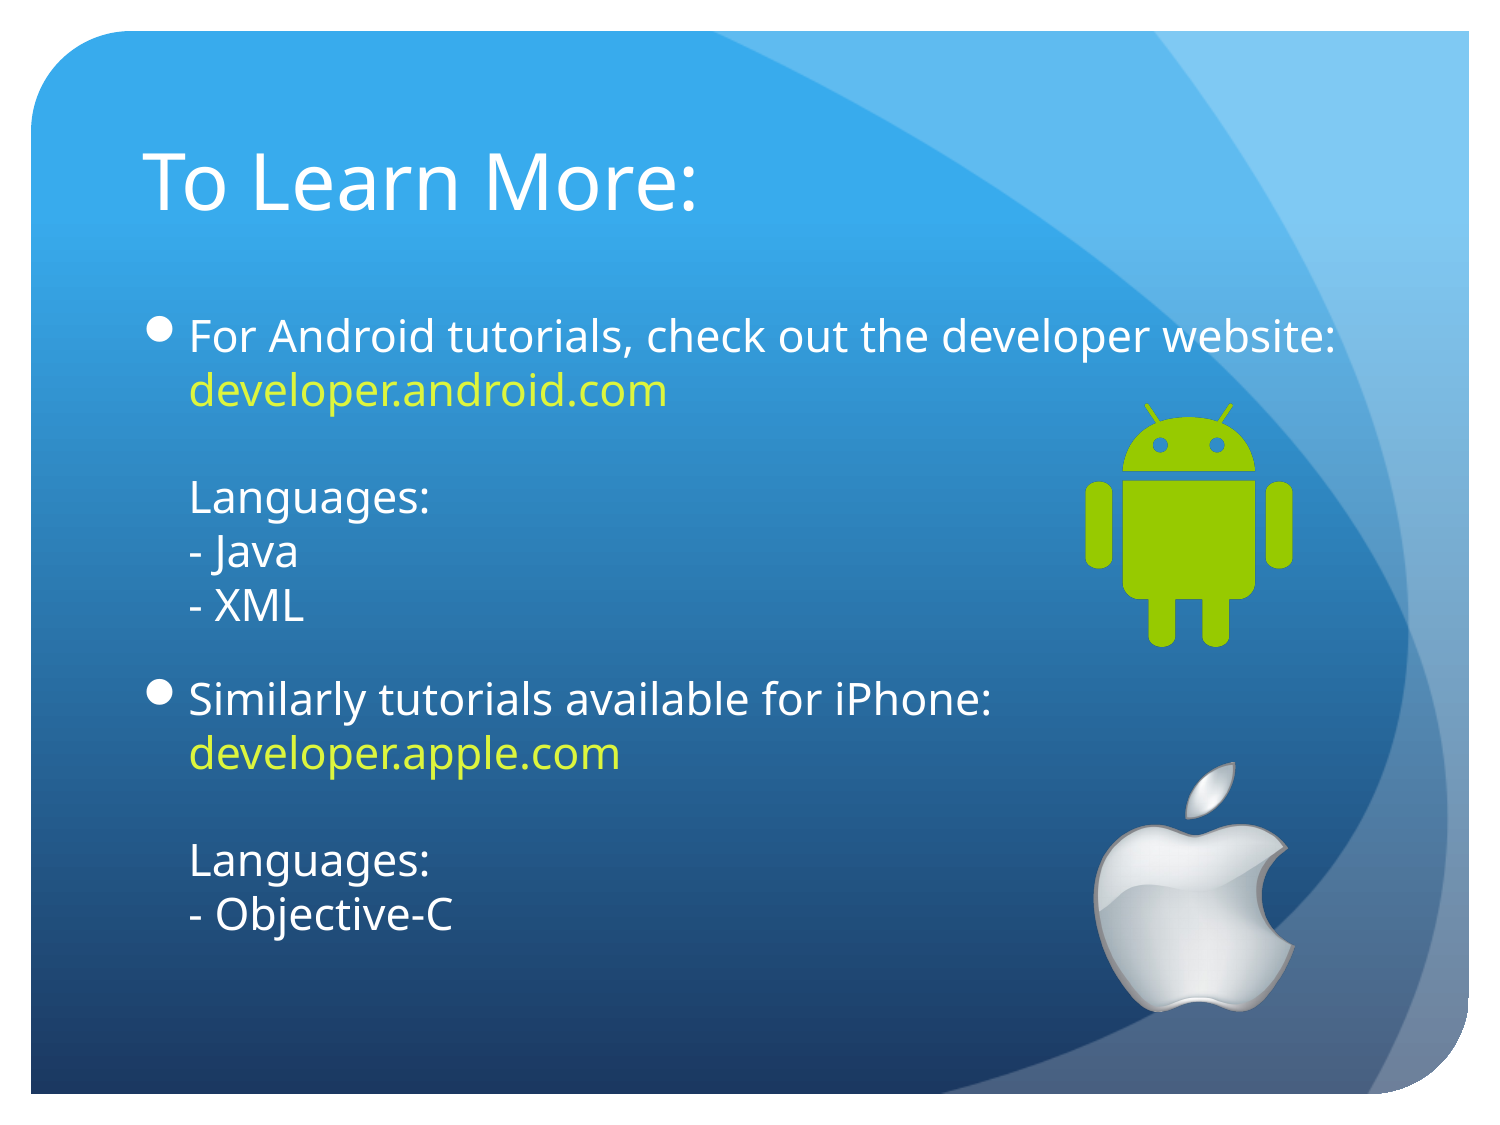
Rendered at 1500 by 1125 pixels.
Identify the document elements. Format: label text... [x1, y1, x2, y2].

title To Learn More: [127, 62, 1372, 234]
picture [24, 30, 1473, 1094]
list For Android tutorials, check out the developer website: developer.android.com Languages: - Java - XML Similarly tutorials available for iPhone: developer.apple.com Languages: - Objective-C [127, 299, 1372, 991]
